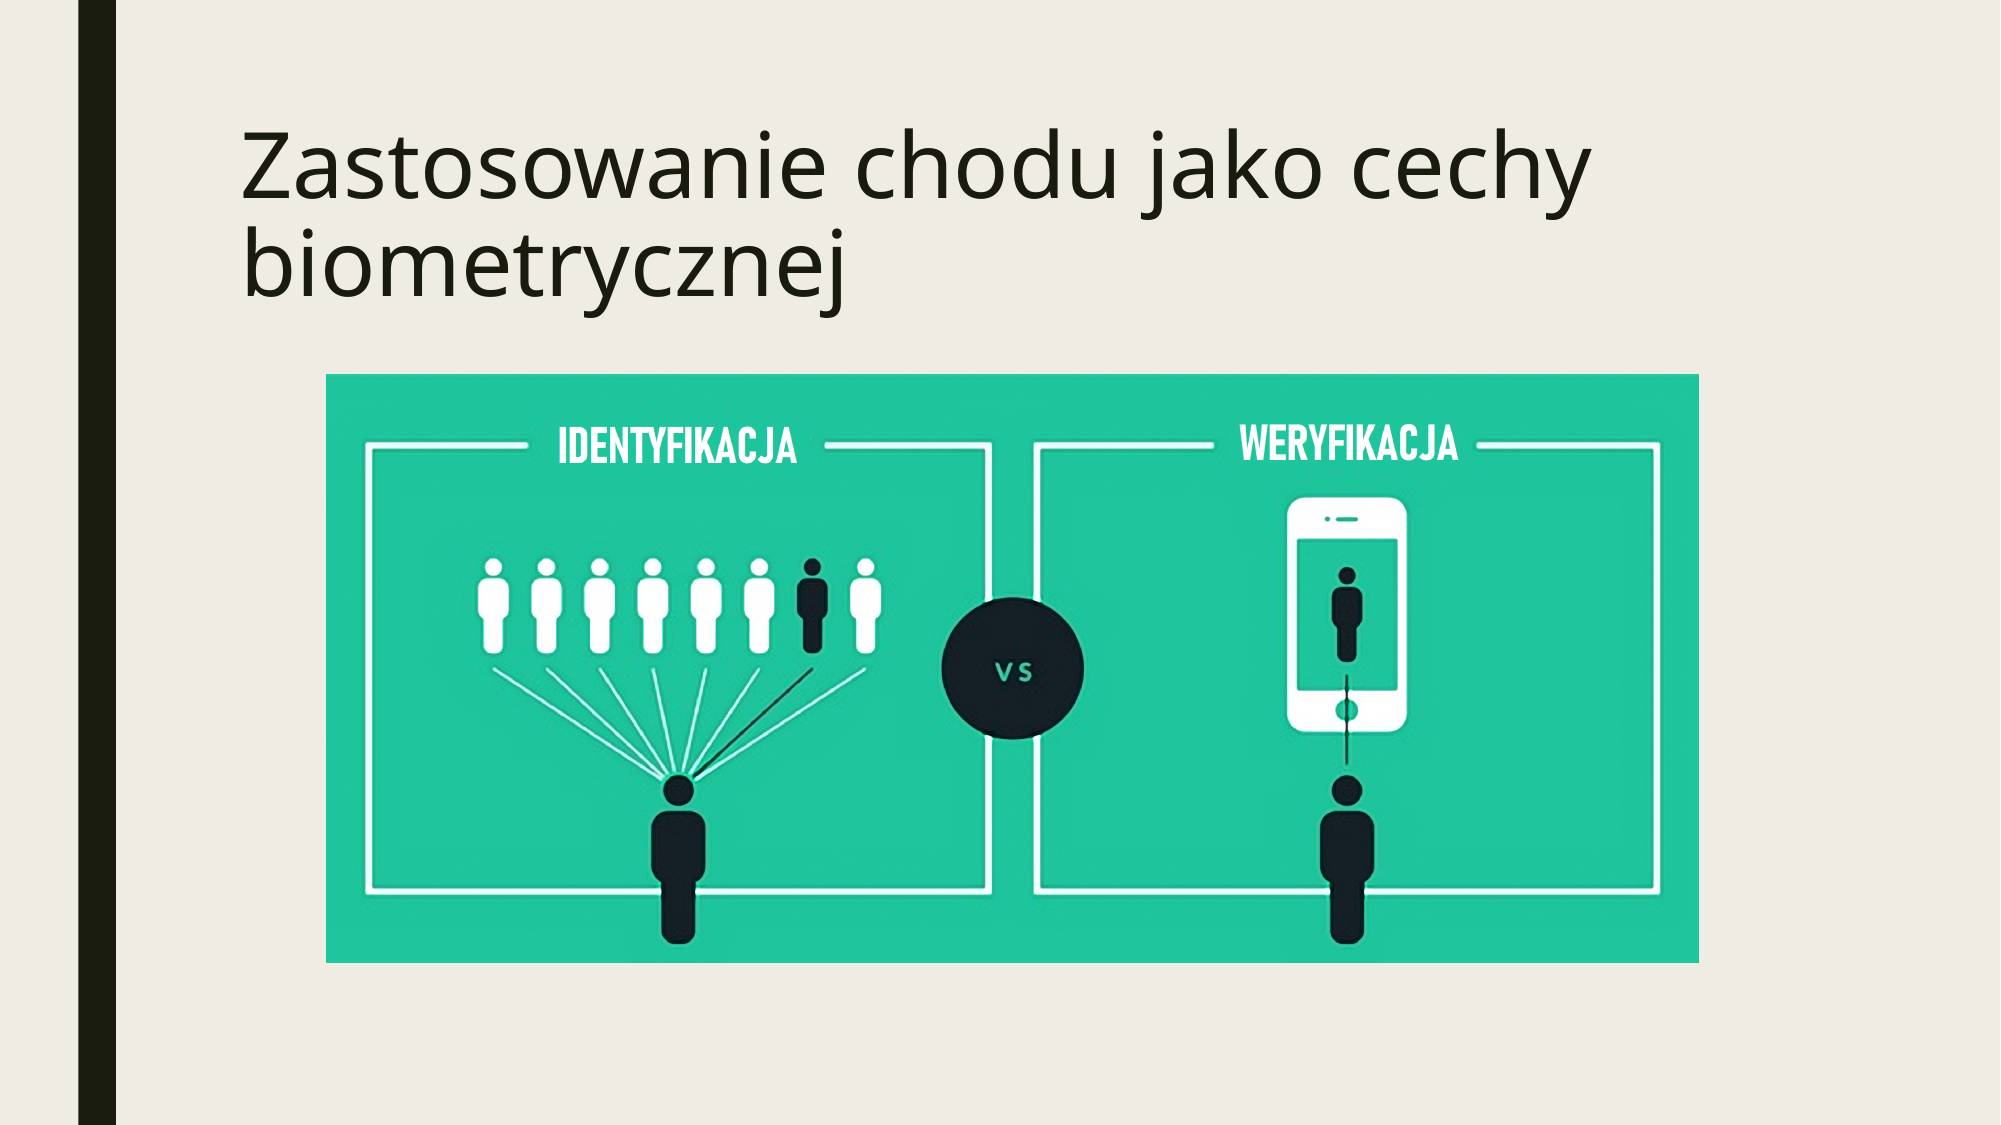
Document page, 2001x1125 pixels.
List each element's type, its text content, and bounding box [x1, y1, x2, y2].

title Zastosowanie chodu jako cechy biometrycznej [225, 112, 1800, 357]
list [326, 374, 1699, 963]
